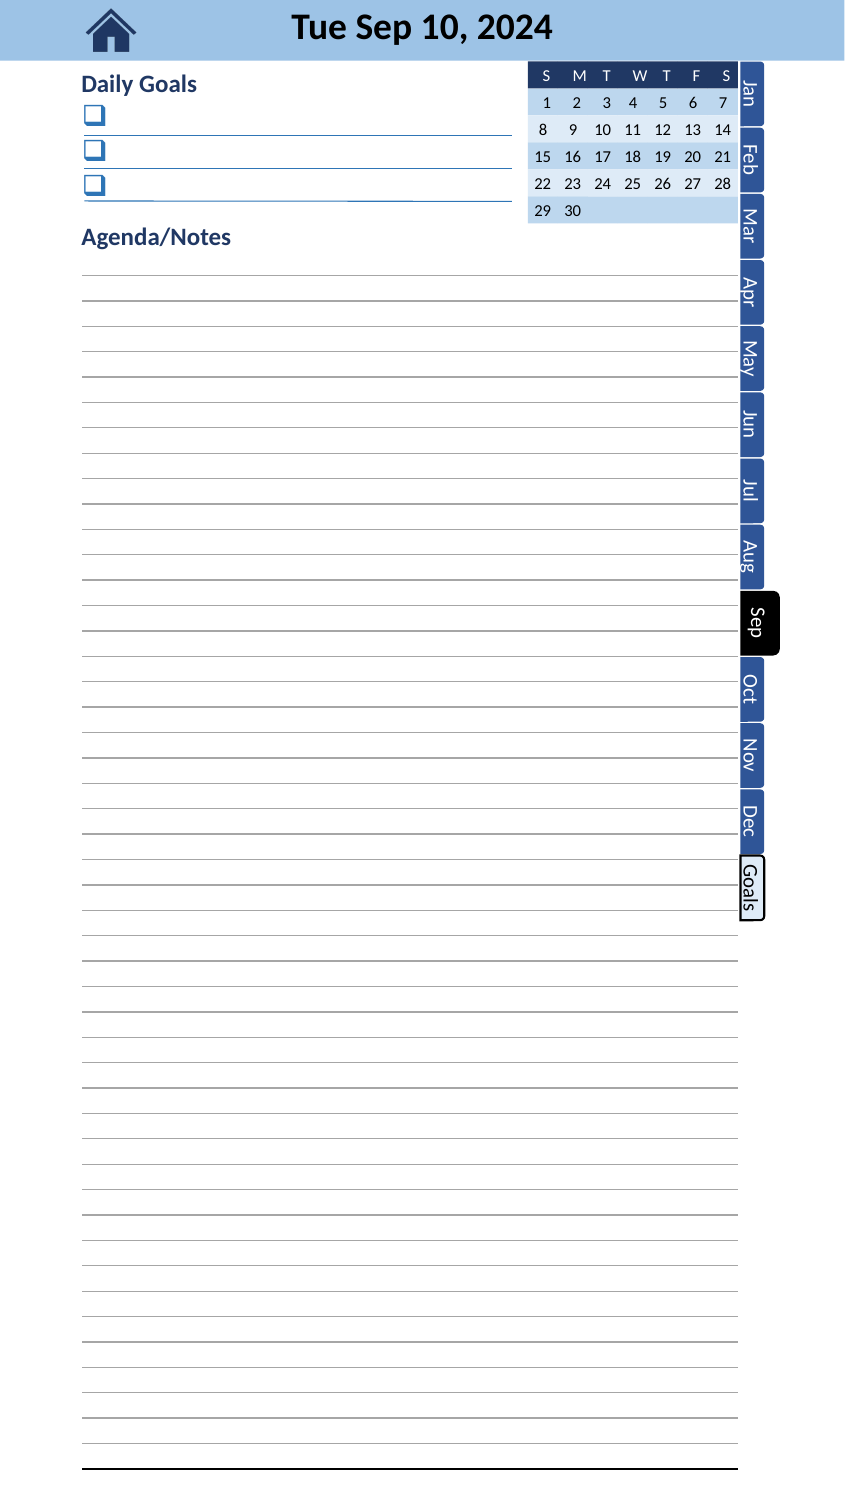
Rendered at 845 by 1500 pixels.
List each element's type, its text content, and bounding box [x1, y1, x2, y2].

list Tue Sep 10, 2024 [190, 0, 655, 61]
picture [82, 1, 140, 59]
